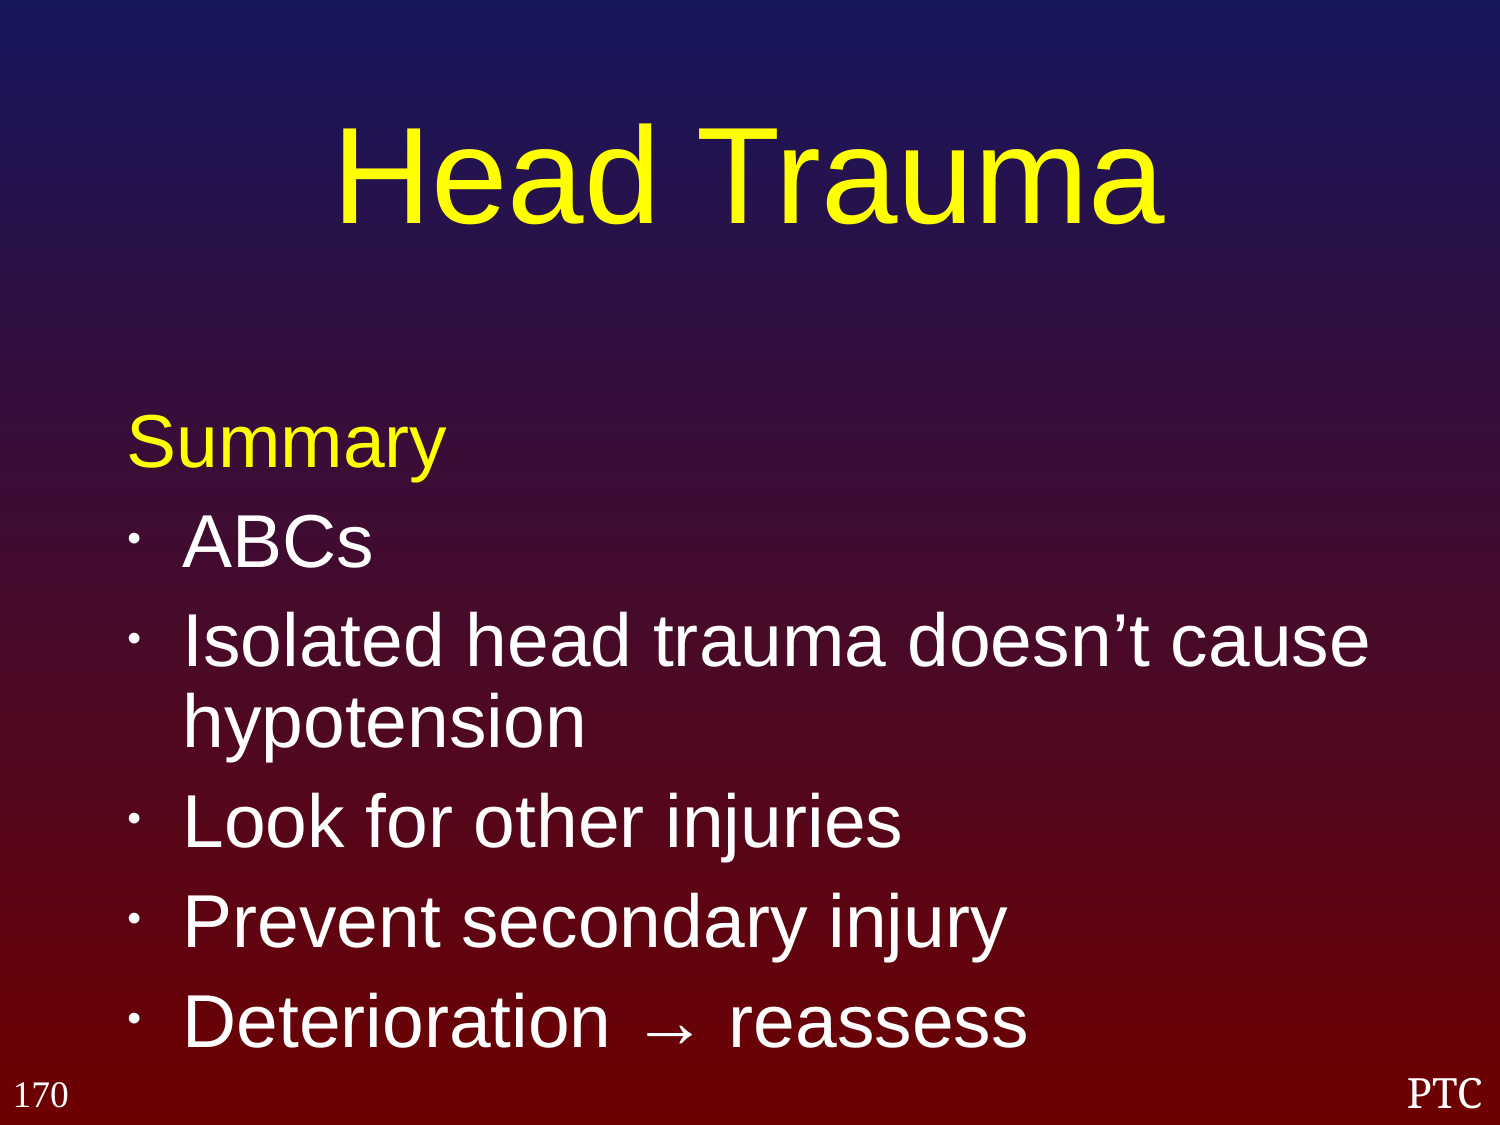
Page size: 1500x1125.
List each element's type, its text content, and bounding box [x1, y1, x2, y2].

text_box 170 [0, 1061, 84, 1123]
text_box Head Trauma [111, 75, 1387, 263]
text_box Summary ABCs Isolated head trauma doesn’t cause hypotension Look for other injuries Prevent secondary injury Deterioration → reassess [111, 395, 1388, 1046]
